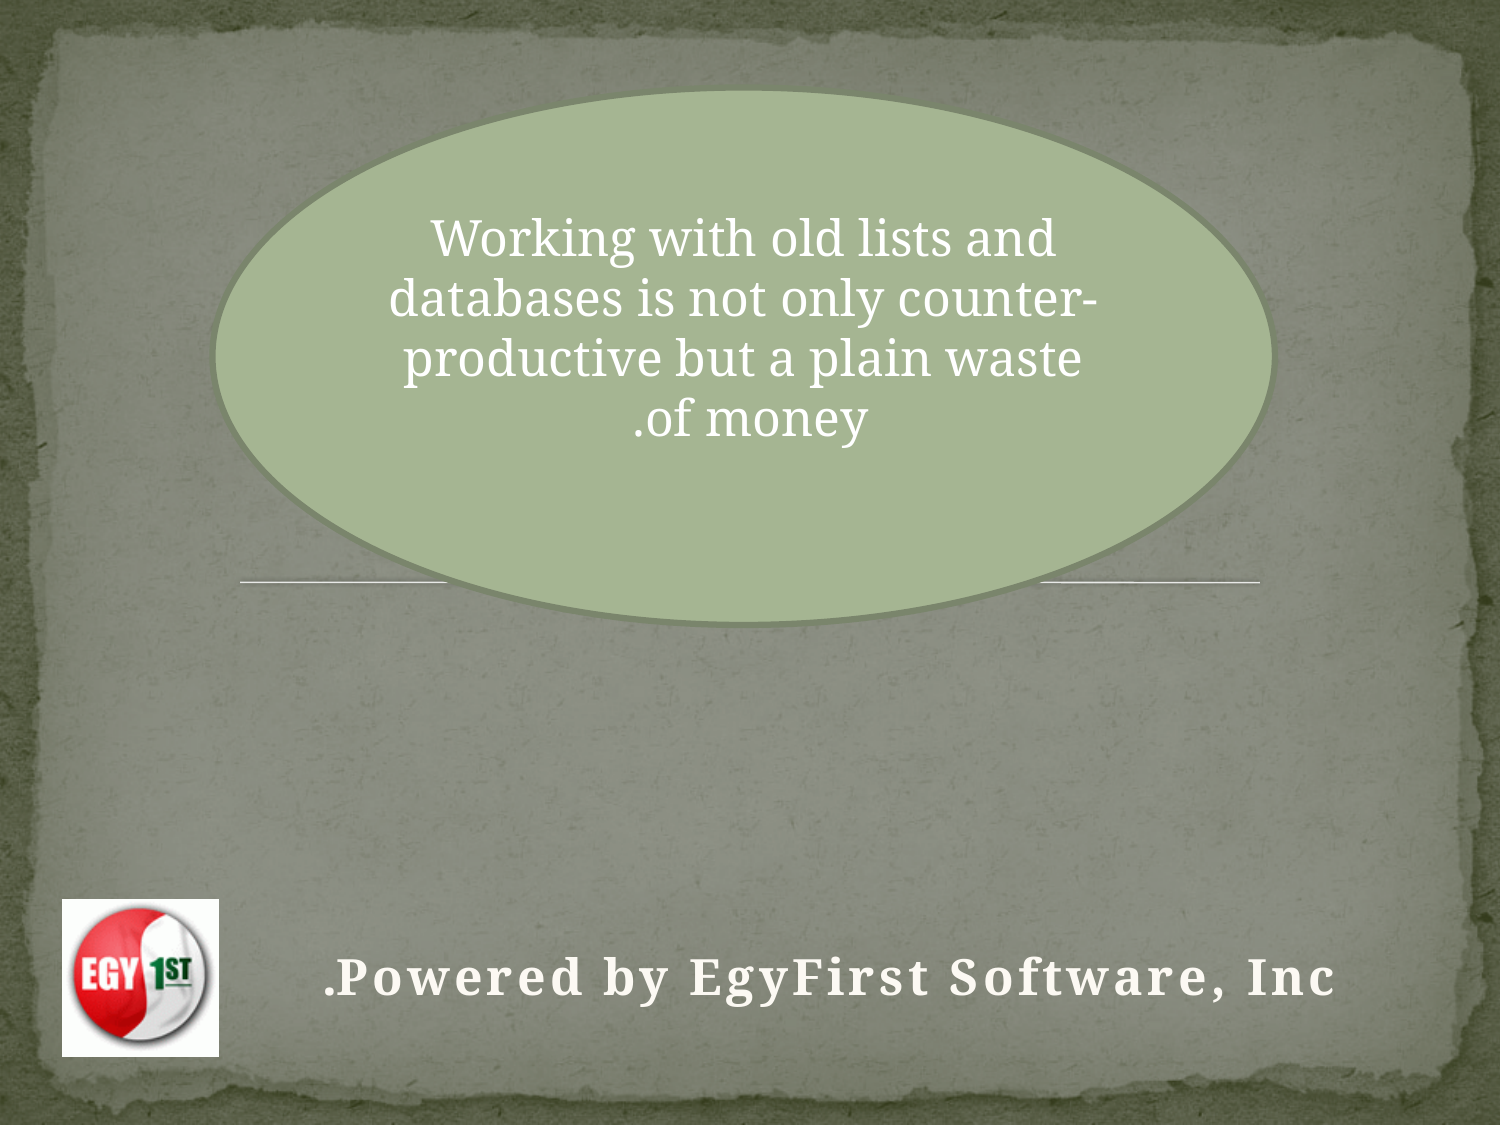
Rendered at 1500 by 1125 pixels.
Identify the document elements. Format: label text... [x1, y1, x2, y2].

picture [62, 899, 219, 1057]
text_box Powered by EgyFirst Software, Inc. [237, 937, 1425, 1013]
text_box Working with old lists and databases is not only counter-productive but a plain waste of money. [209, 84, 1279, 629]
